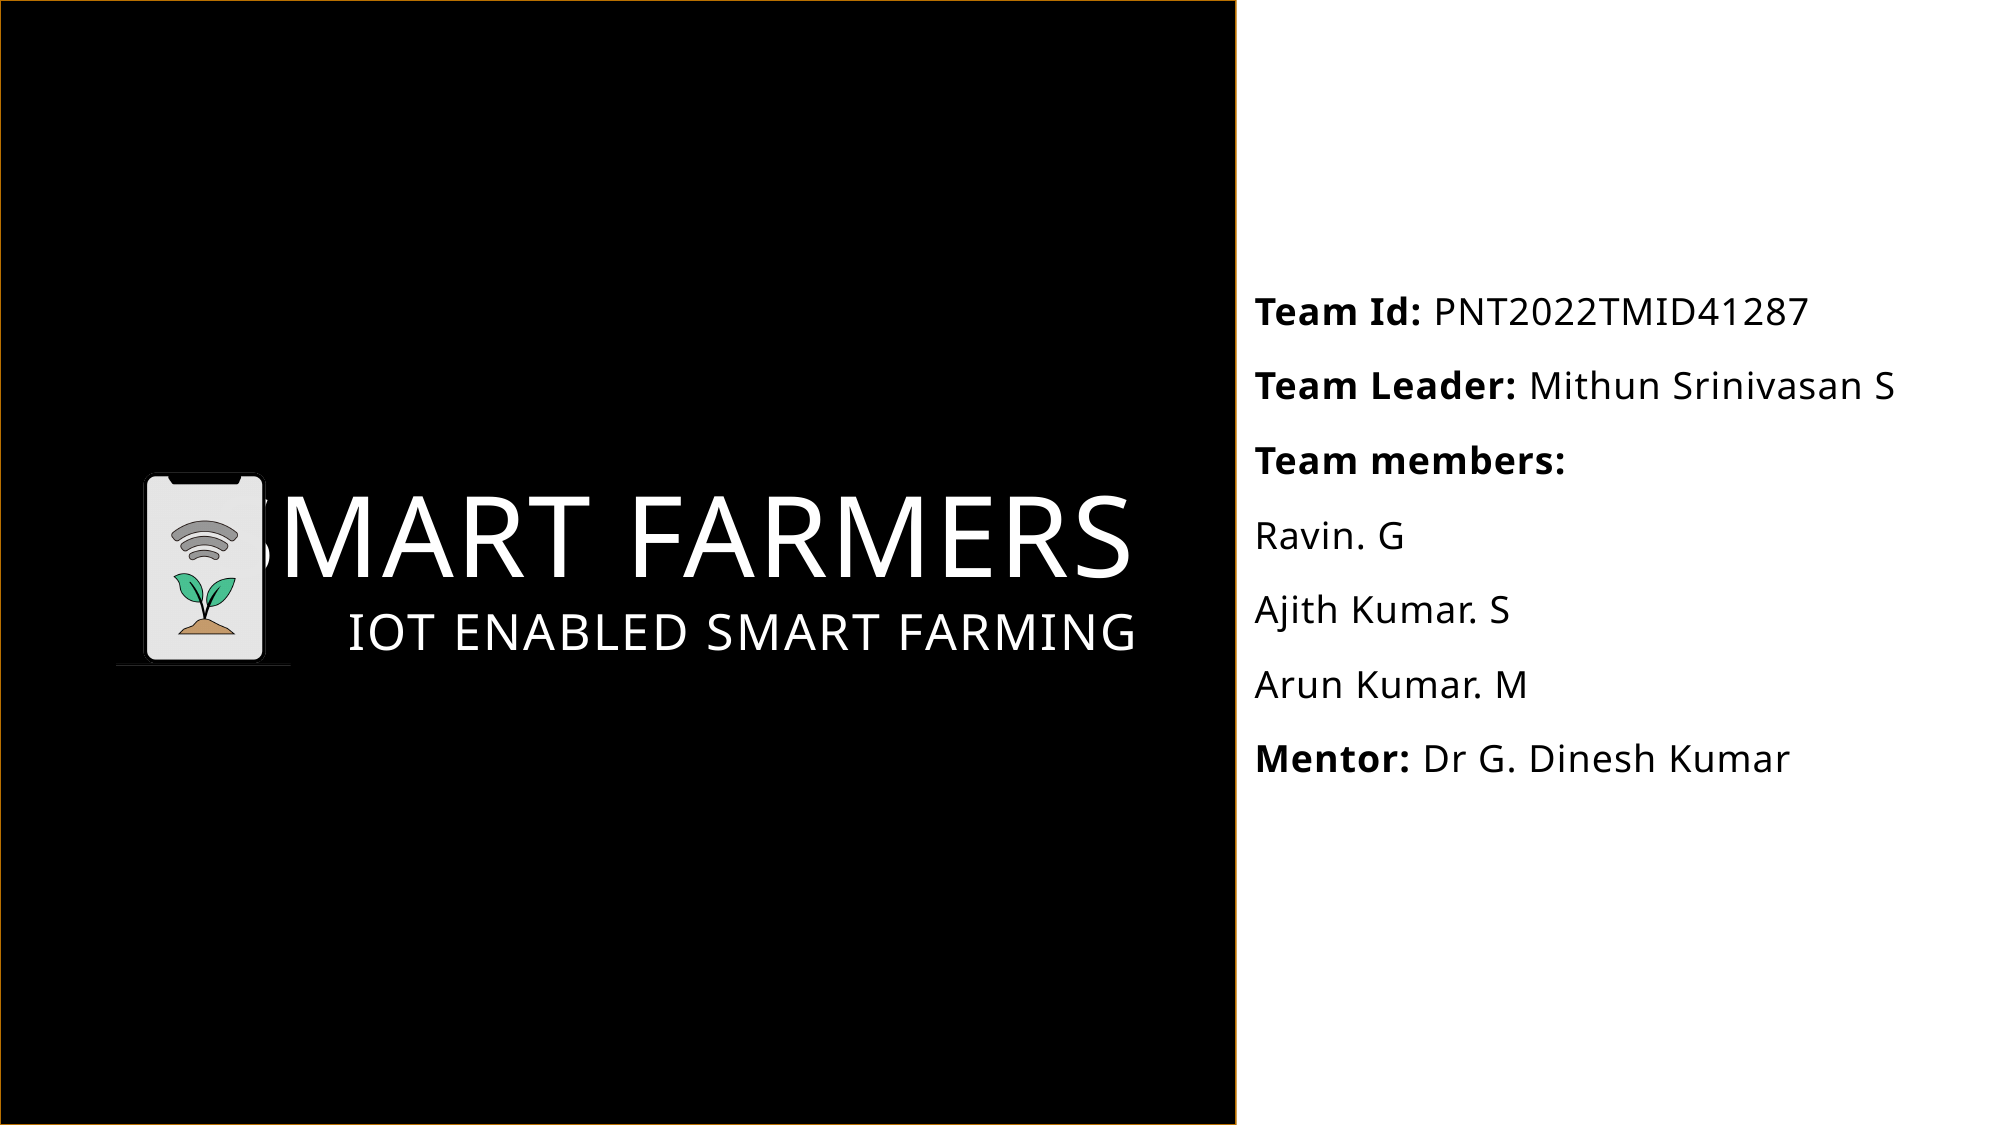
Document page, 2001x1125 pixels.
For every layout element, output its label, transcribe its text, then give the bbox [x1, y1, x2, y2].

list Team Id: PNT2022TMID41287 Team Leader: Mithun Srinivasan S Team members: Ravin. G Ajith Kumar. S Arun Kumar. M Mentor: Dr G. Dinesh Kumar [1239, 102, 1987, 1020]
title Smart Farmers iot enabled smart farming [105, 102, 1153, 1022]
picture [116, 445, 291, 677]
